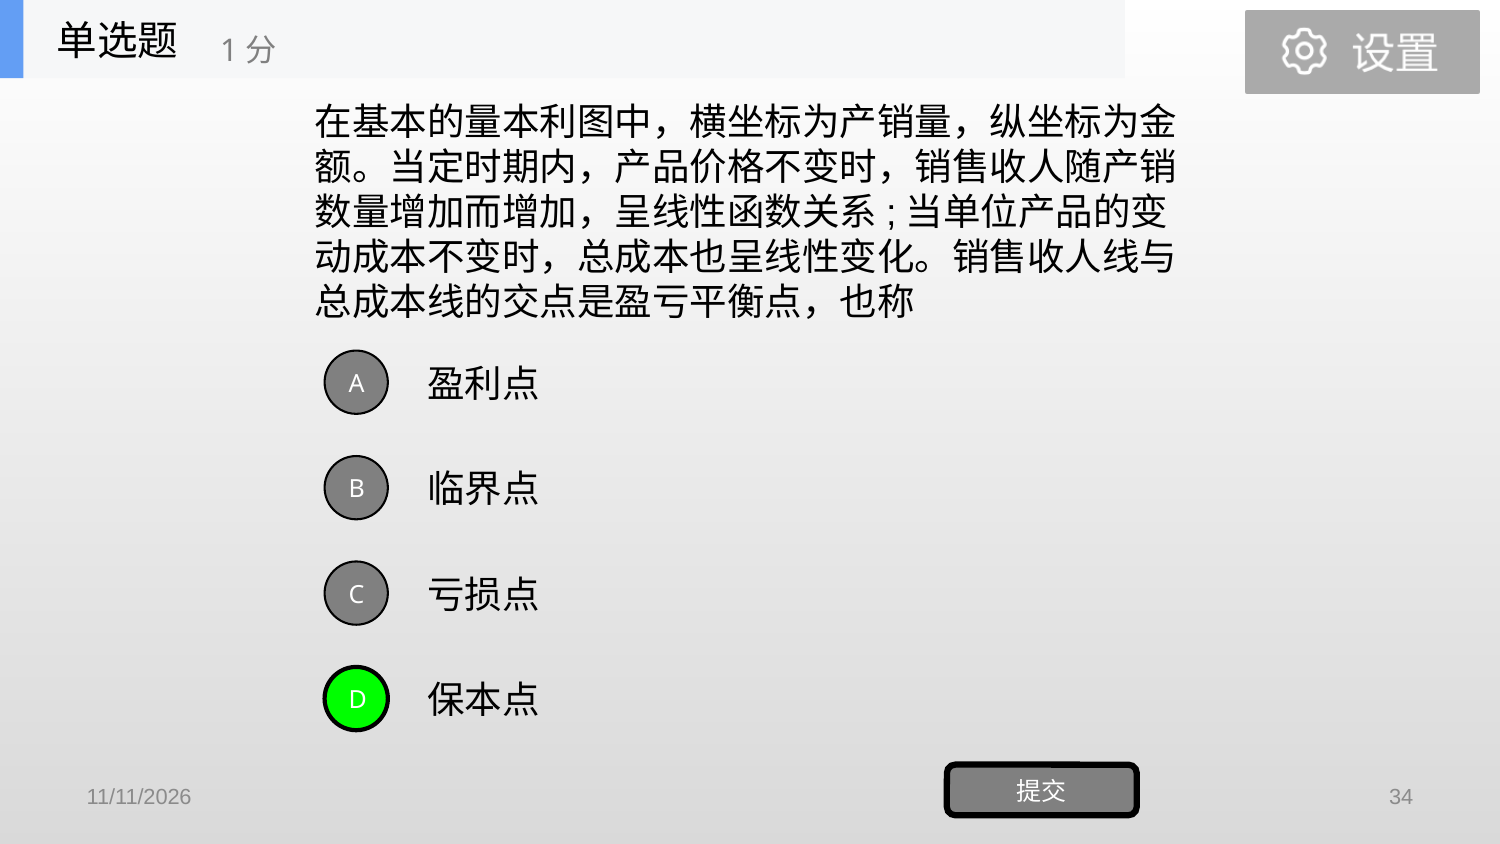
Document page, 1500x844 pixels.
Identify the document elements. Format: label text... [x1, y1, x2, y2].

text_box 临界点 [412, 448, 1200, 528]
text_box C [323, 560, 389, 626]
text_box A [323, 349, 389, 415]
text_box 提交 [945, 763, 1138, 817]
text_box 盈利点 [412, 342, 1200, 422]
slide_number 34 [1134, 776, 1425, 816]
text_box 在基本的量本利图中，横坐标为产销量，纵坐标为金额。当定时期内，产品价格不变时，销售收人随产销数量增加而增加，呈线性函数关系;当单位产品的变动成本不变时，总成本也呈线性变化。销售收人线与总成本线的交点是盈亏平衡点，也称 [299, 78, 1200, 342]
text_box 保本点 [412, 659, 1200, 739]
text_box B [323, 454, 389, 521]
text_box 亏损点 [412, 553, 1200, 633]
text_box D [323, 665, 389, 732]
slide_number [75, 776, 408, 816]
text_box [0, 0, 1125, 81]
picture [1245, 10, 1480, 94]
